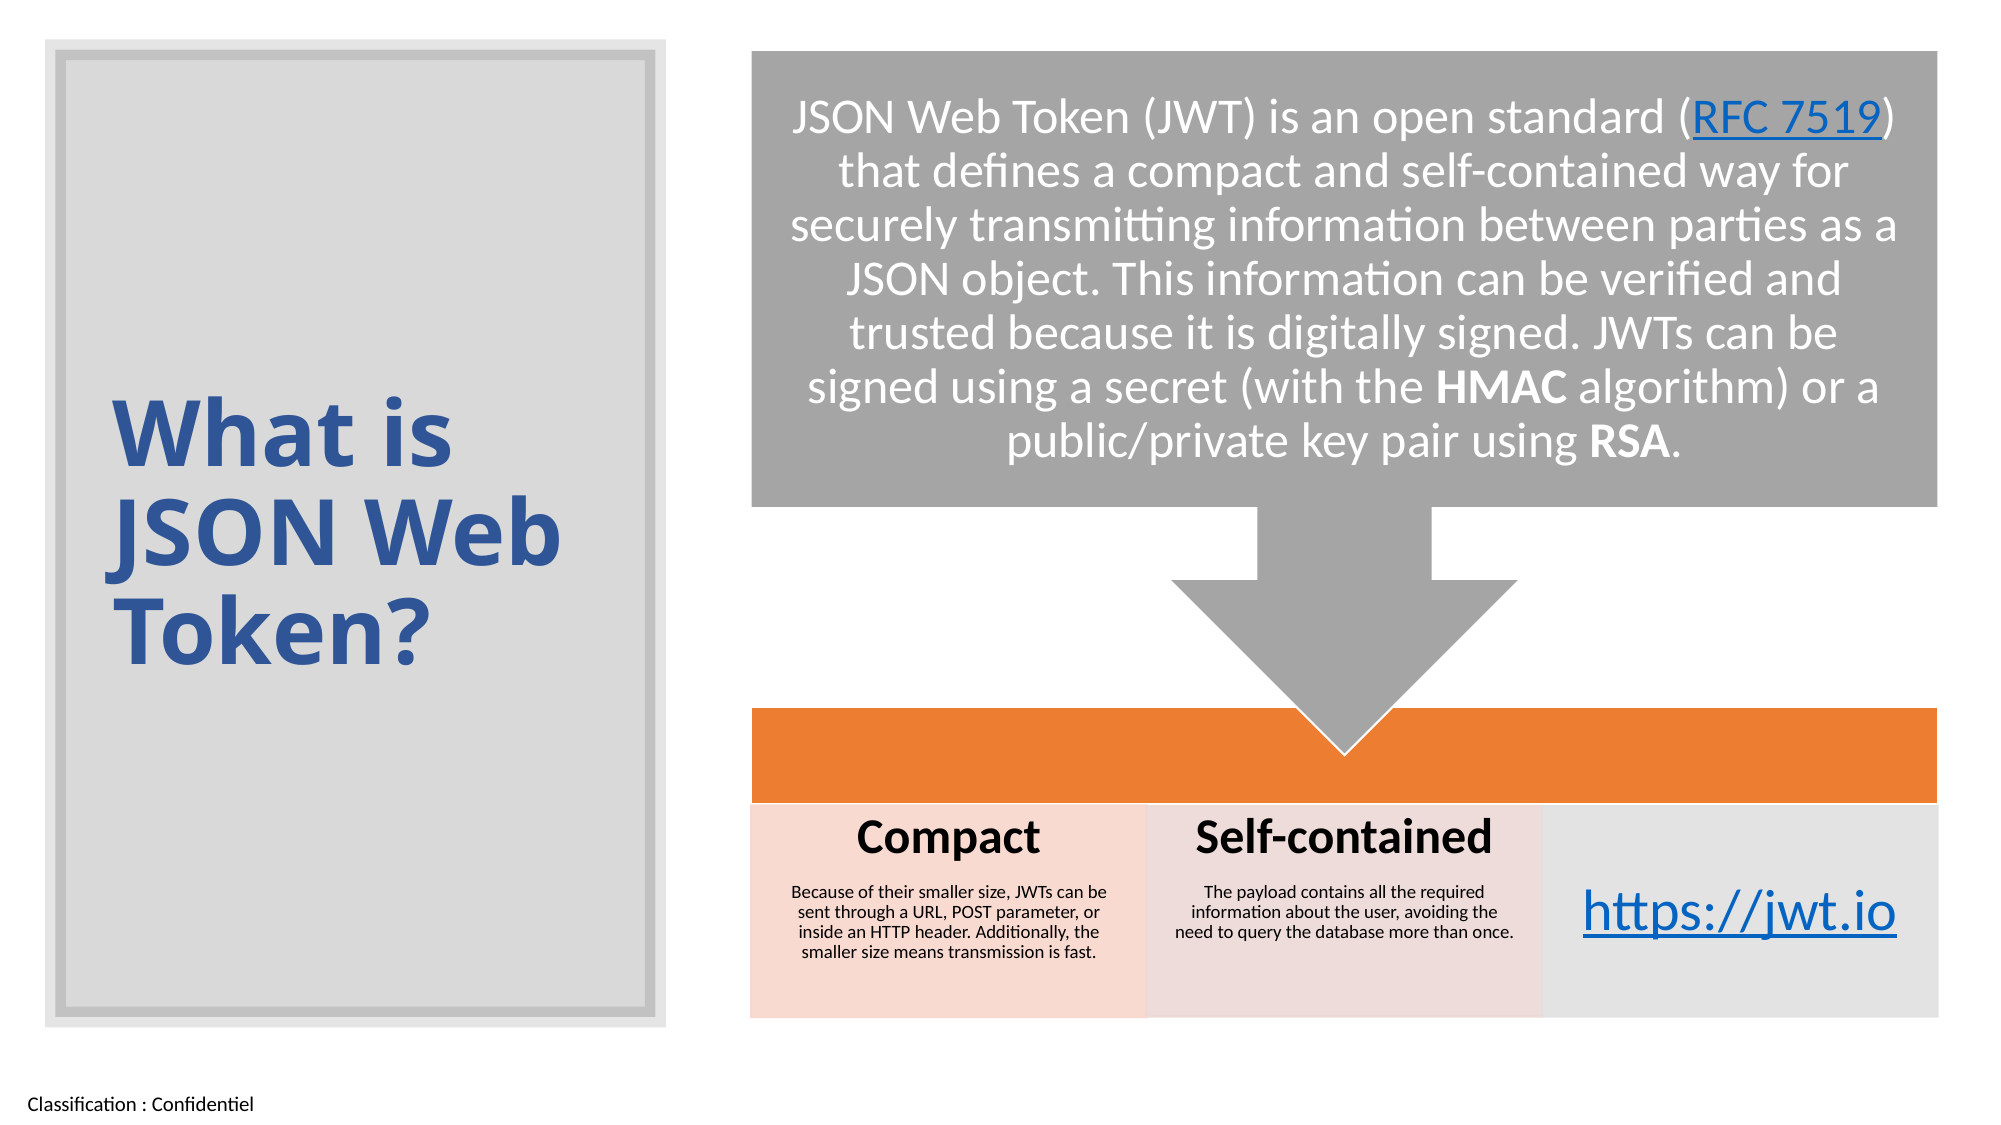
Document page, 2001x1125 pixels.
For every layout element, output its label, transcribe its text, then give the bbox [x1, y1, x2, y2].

text_box [54, 49, 656, 1018]
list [750, 49, 1939, 1018]
title What is JSON Web Token? [97, 104, 617, 967]
